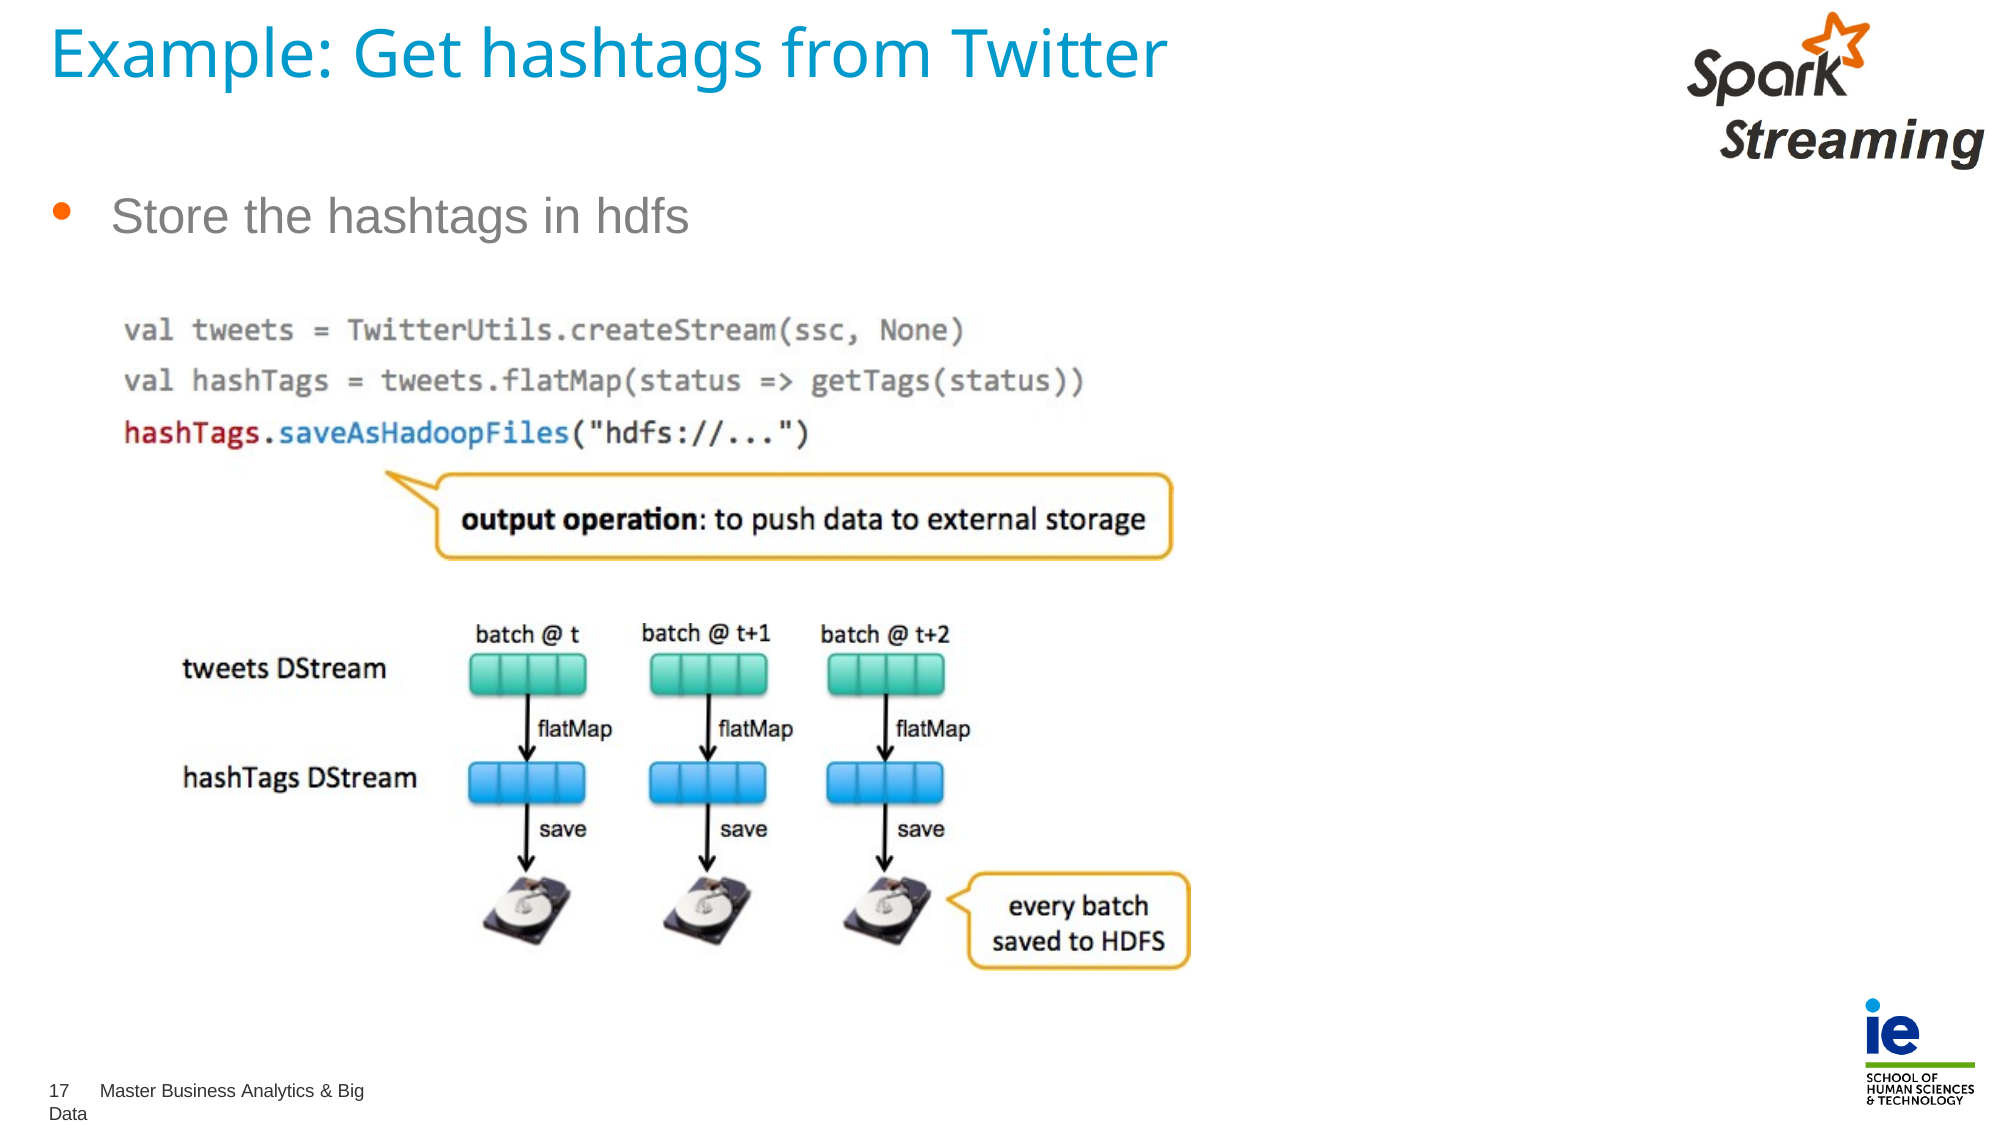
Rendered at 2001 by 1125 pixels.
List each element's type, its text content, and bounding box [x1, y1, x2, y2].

text_box Store the hashtags in hdfs [47, 180, 694, 243]
slide_number 17 Master Business Analytics & Big Data [42, 1078, 406, 1125]
title Example: Get hashtags from Twitter [47, 9, 1190, 200]
picture [124, 316, 1174, 561]
picture [1686, 10, 1985, 171]
picture [1865, 998, 1975, 1105]
picture [180, 622, 1191, 971]
